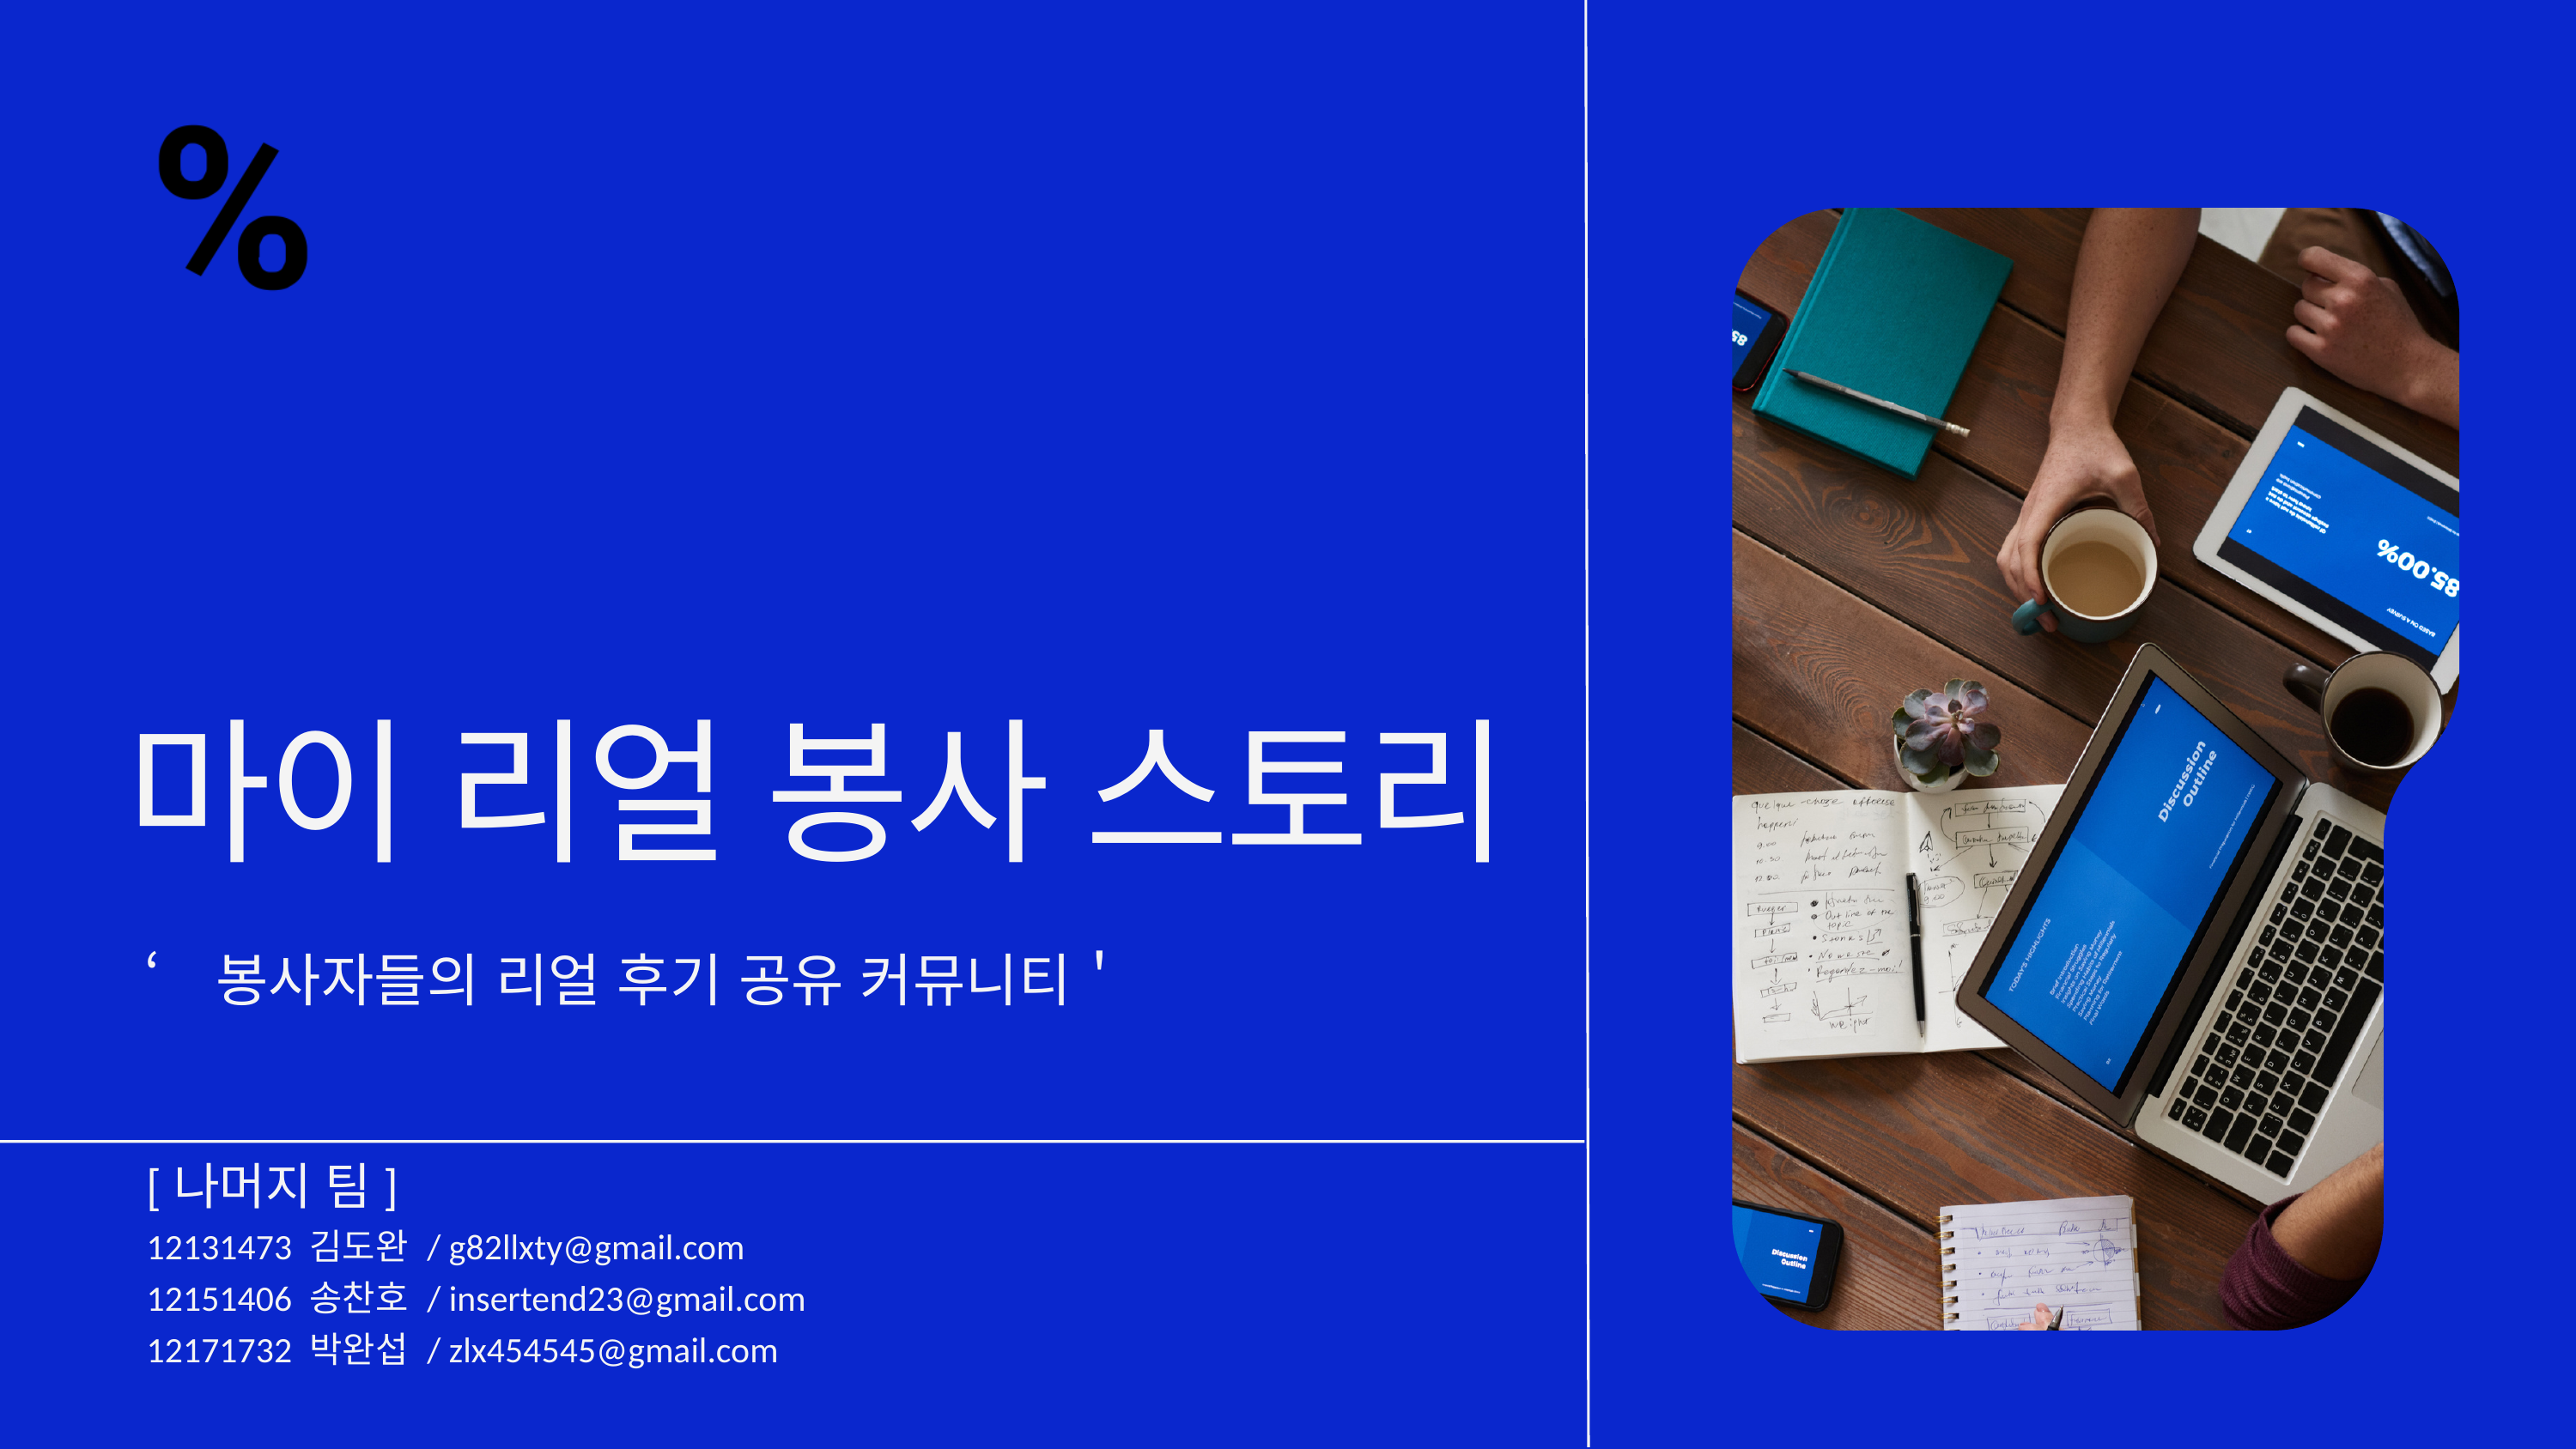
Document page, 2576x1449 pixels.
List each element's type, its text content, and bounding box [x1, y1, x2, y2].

picture [125, 100, 344, 318]
text_box [나머지 팀] 12131473 김도완 / g82llxty@gmail.com 12151406 송찬호 / insertend23@gmail.com 12171732 박완섭 / zlx454545@gmail.com [146, 1163, 1438, 1370]
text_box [1732, 207, 2460, 1331]
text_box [125, 322, 1554, 1015]
